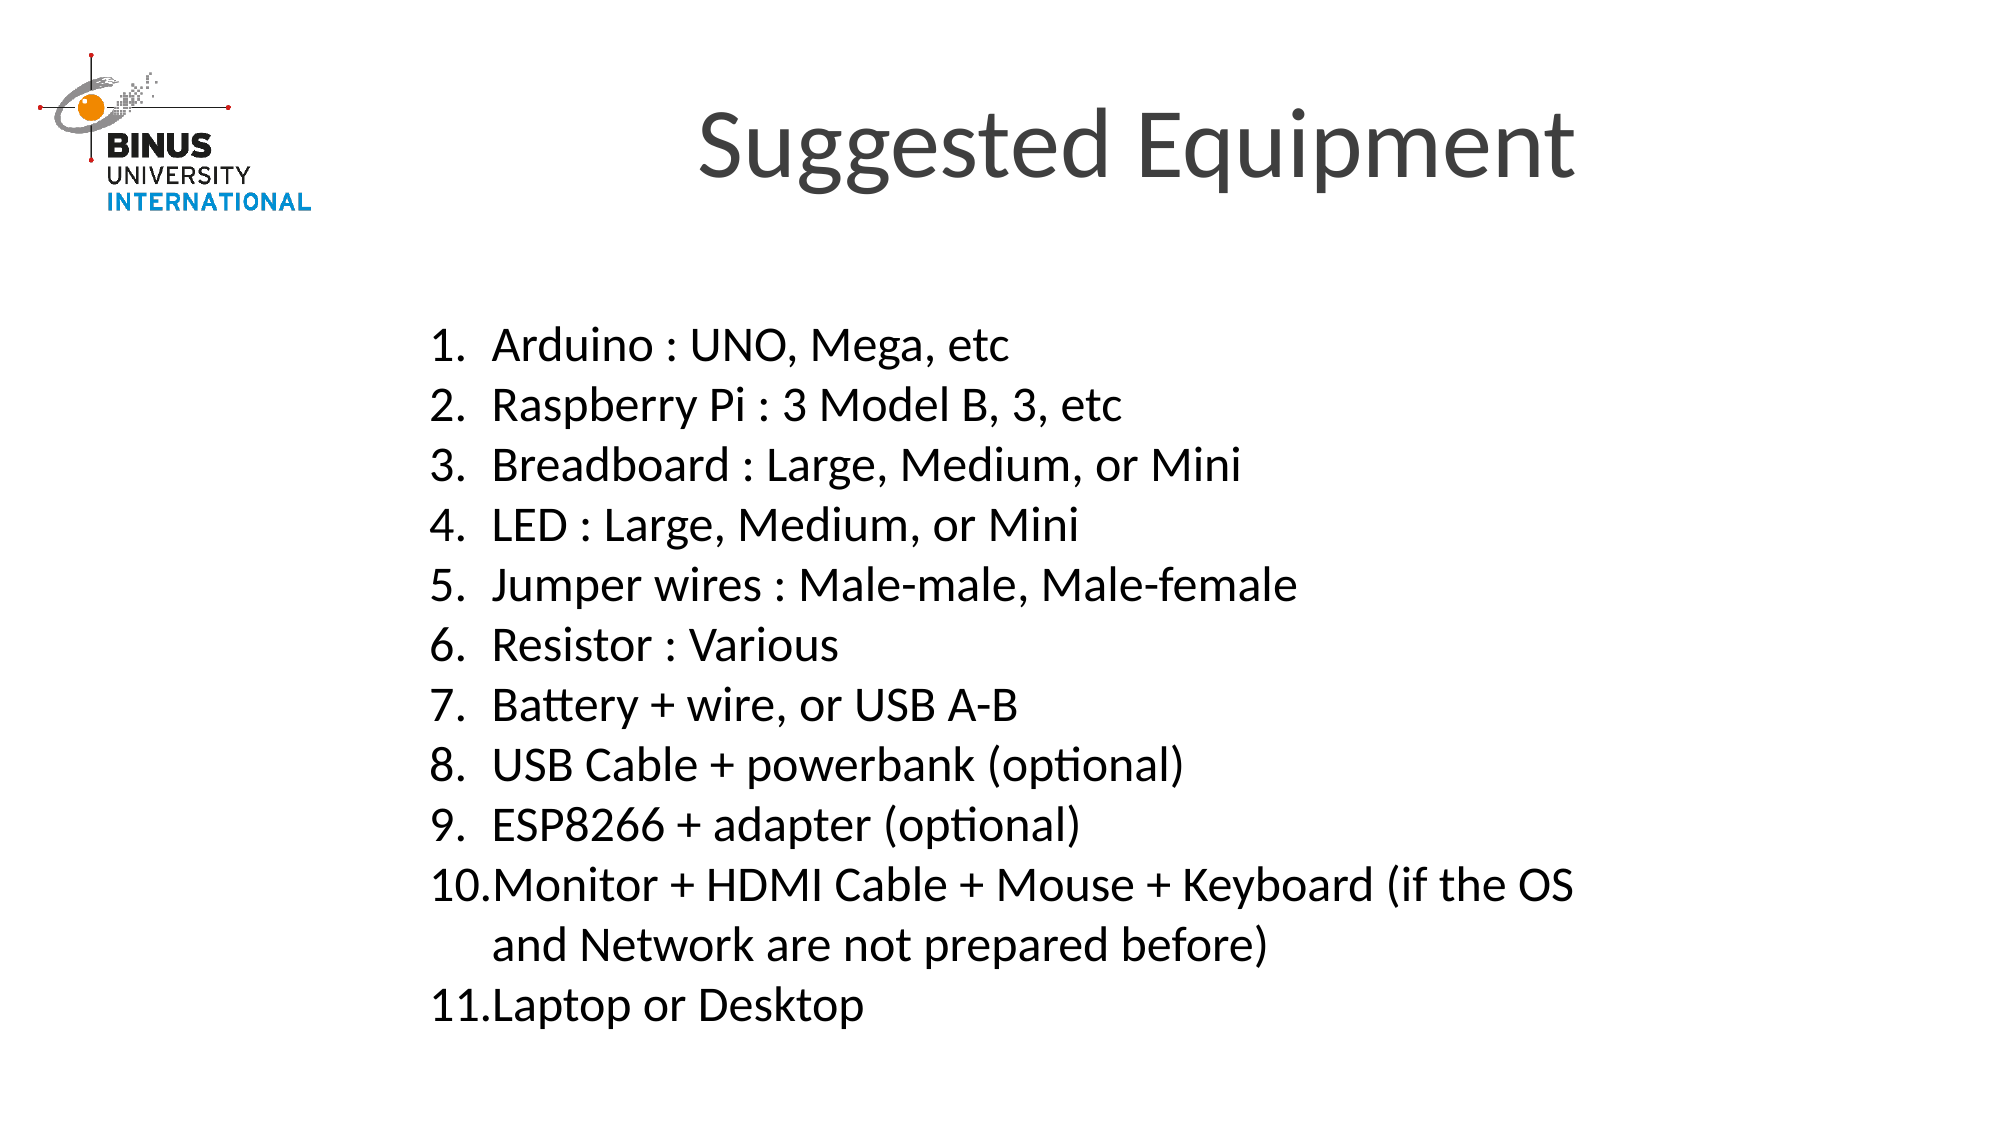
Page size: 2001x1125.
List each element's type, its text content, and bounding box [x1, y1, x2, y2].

picture [0, 0, 348, 269]
text_box Arduino : UNO, Mega, etc Raspberry Pi : 3 Model B, 3, etc Breadboard : Large, Medium, or Mini LED : Large, Medium, or Mini Jumper wires : Male-male, Male-female Resistor : Various Battery + wire, or USB A-B USB Cable + powerbank (optional) ESP8266 + adapter (optional) Monitor + HDMI Cable + Mouse + Keyboard (if the OS and Network are not prepared before) Laptop or Desktop [401, 296, 1599, 1034]
title Suggested Equipment [519, 47, 1757, 206]
